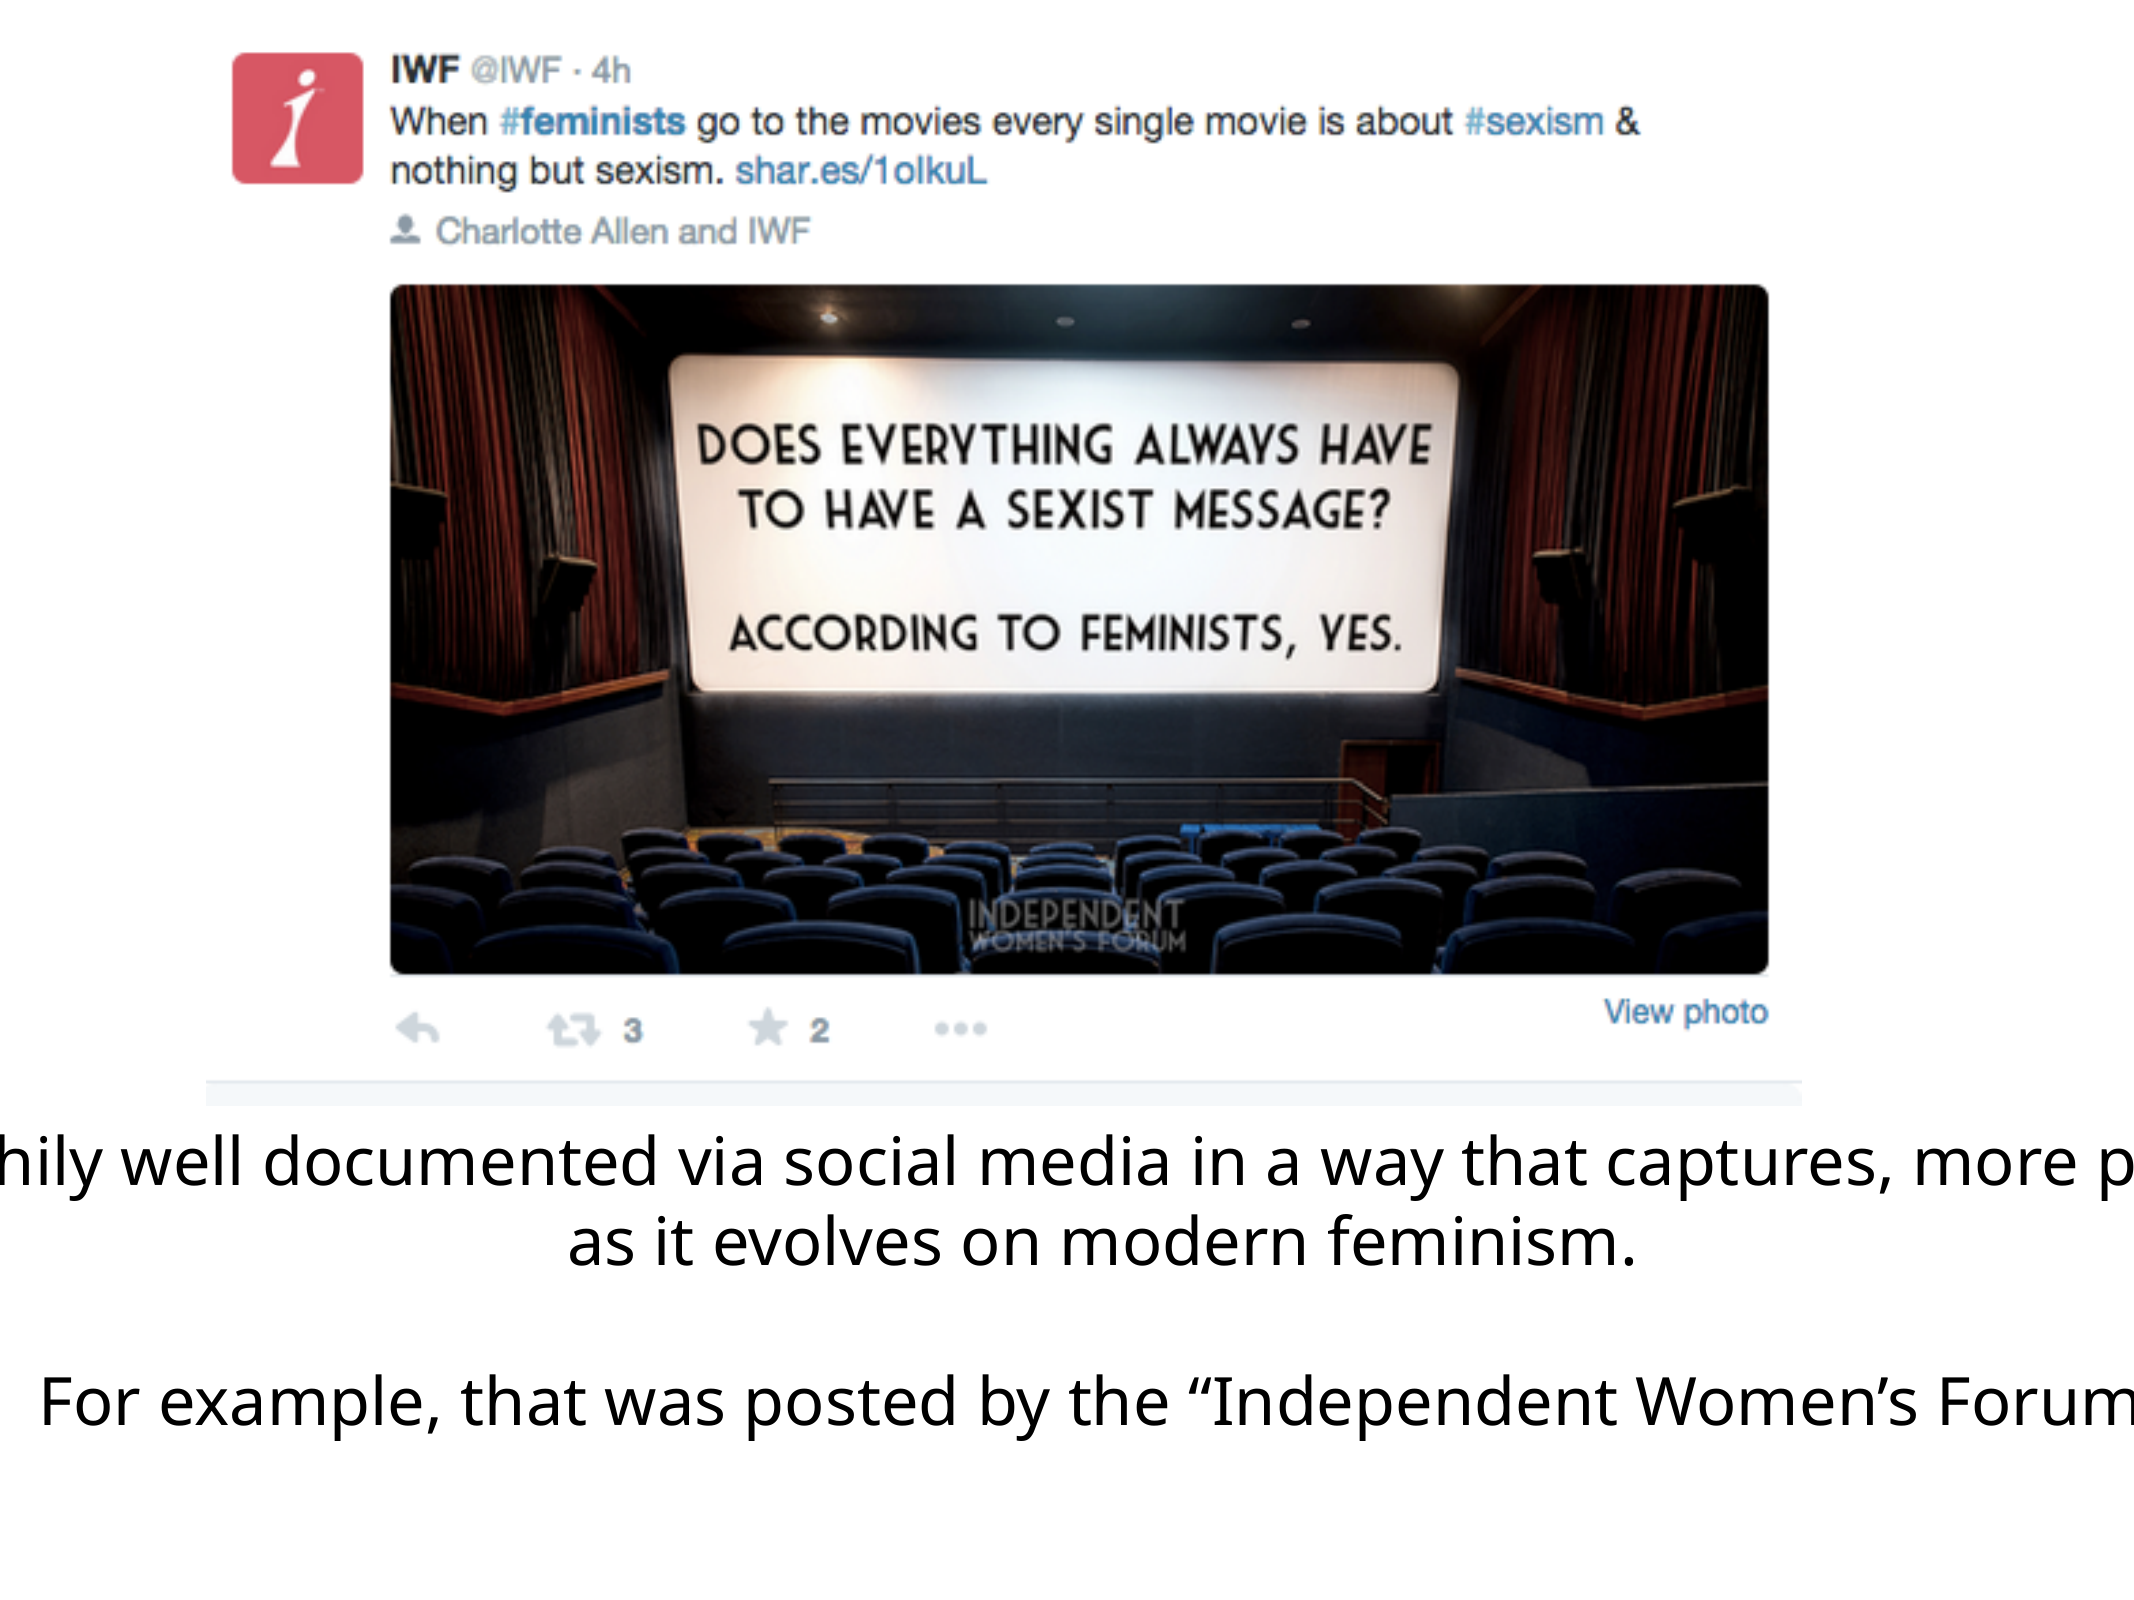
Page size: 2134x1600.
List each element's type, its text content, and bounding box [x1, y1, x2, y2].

text_box Feminism is having a fascinating moment and is noteworthily well documented via social media in a way that captures, more precisely and more accurately than before, the public opinion as it evolves on modern feminism. For example, that was posted by the “Independent Women’s Forum” [0, 1110, 2134, 1448]
picture [206, 21, 1802, 1106]
